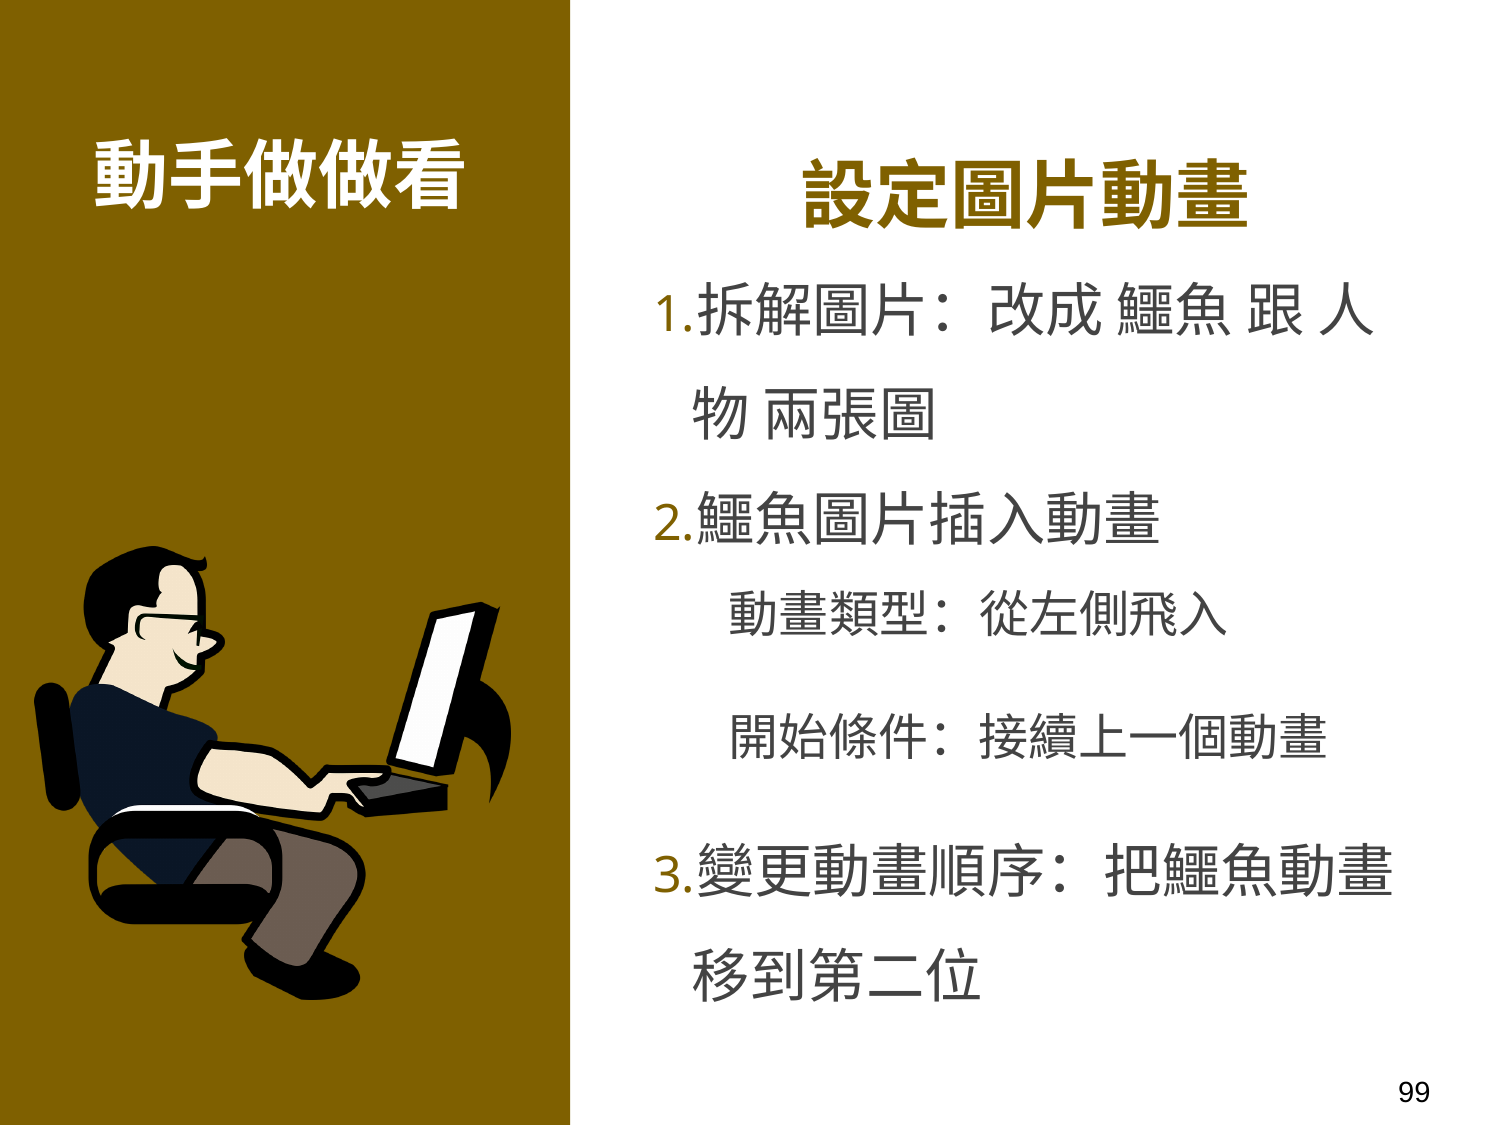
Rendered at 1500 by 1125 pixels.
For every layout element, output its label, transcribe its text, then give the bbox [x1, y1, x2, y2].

title 動手做做看 [51, 112, 511, 246]
picture [34, 546, 511, 1000]
list 設定圖片動畫 拆解圖片：改成 鱷魚 跟 人物 兩張圖 鱷魚圖片插入動畫 動畫類型：從左側飛入 開始條件：接續上一個動畫 變更動畫順序：把鱷魚動畫移到第二位 [601, 112, 1449, 1000]
slide_number ‹#› [1383, 1056, 1500, 1125]
